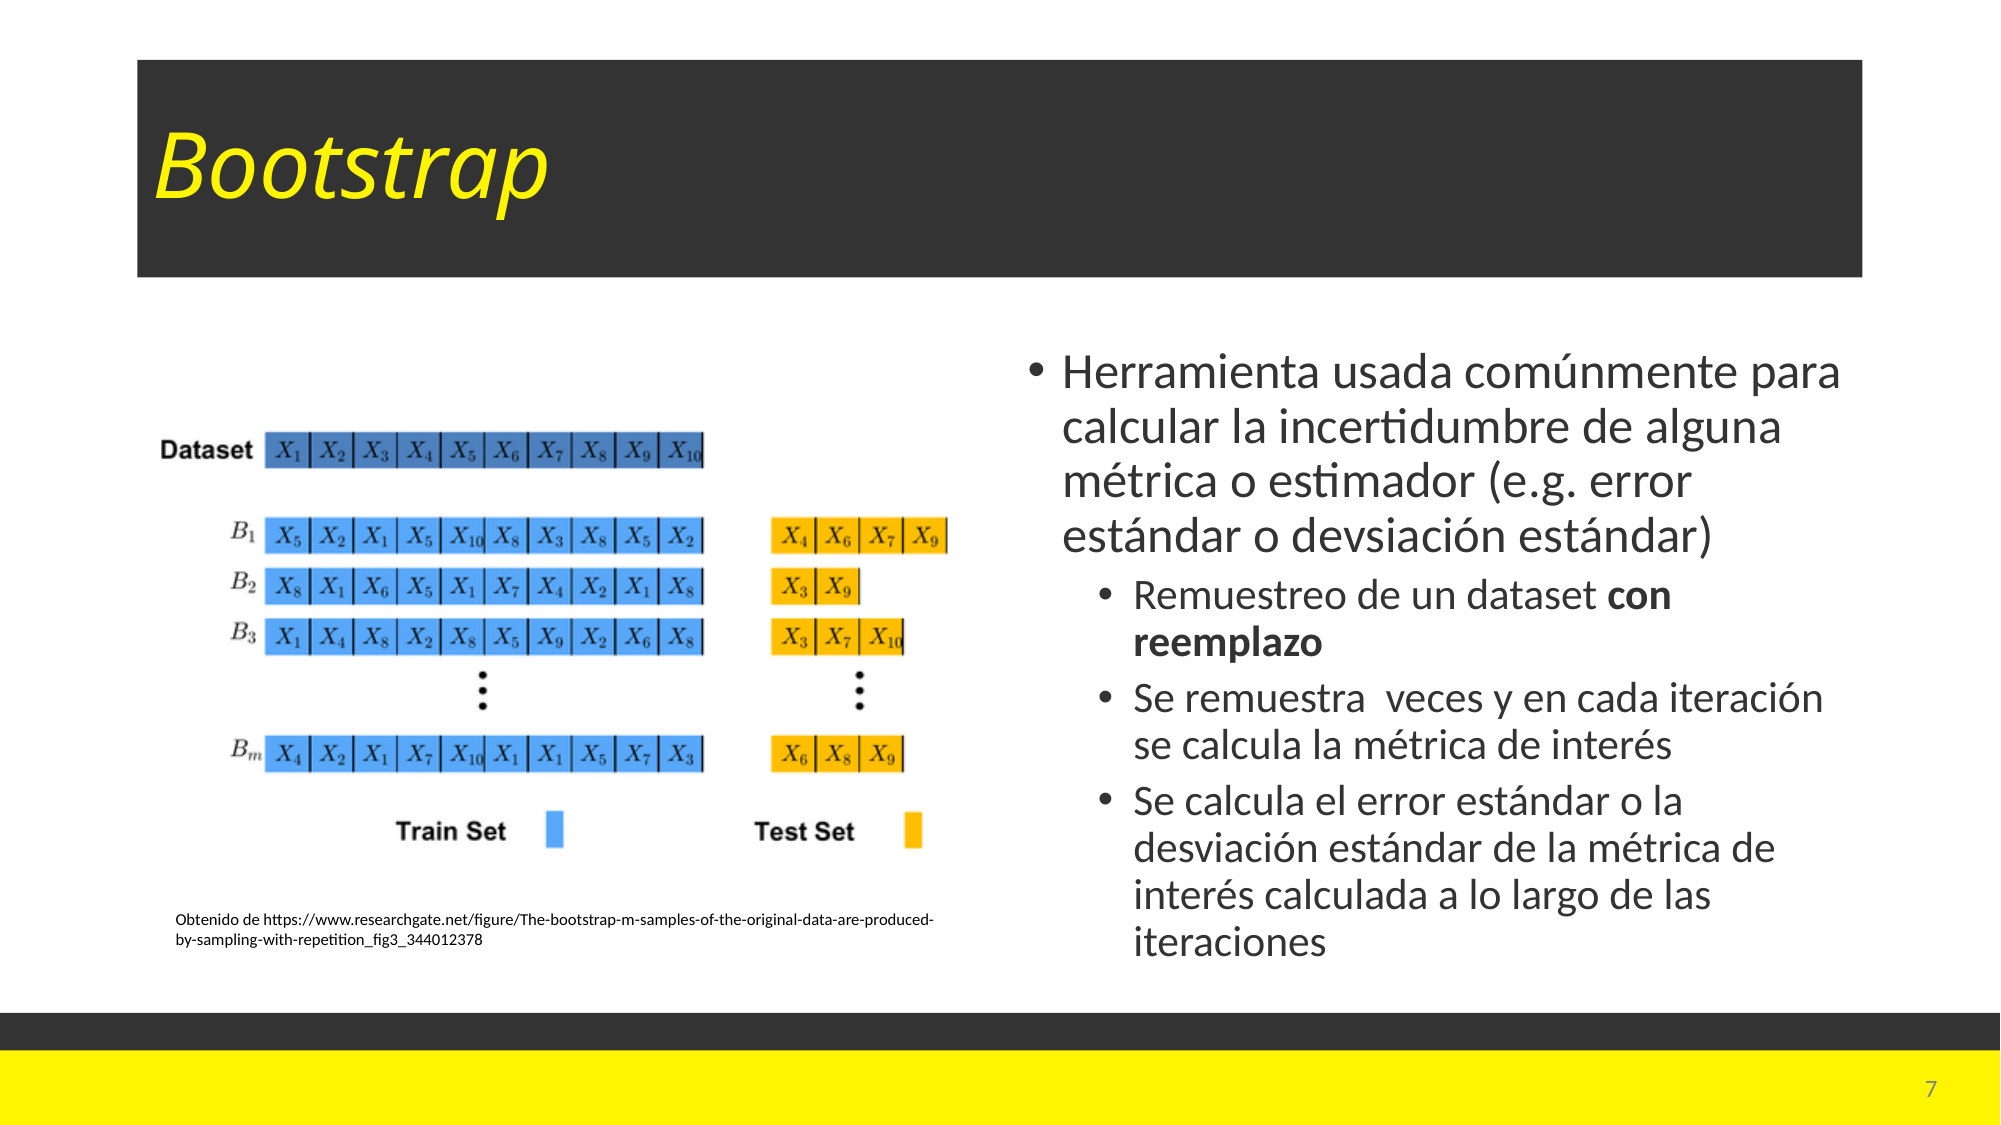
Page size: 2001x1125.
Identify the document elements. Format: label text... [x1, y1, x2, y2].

text_box Obtenido de https://www.researchgate.net/figure/The-bootstrap-m-samples-of-the-original-data-are-produced-by-sampling-with-repetition_fig3_344012378 [160, 902, 964, 956]
title Bootstrap [137, 59, 1863, 278]
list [160, 409, 964, 902]
